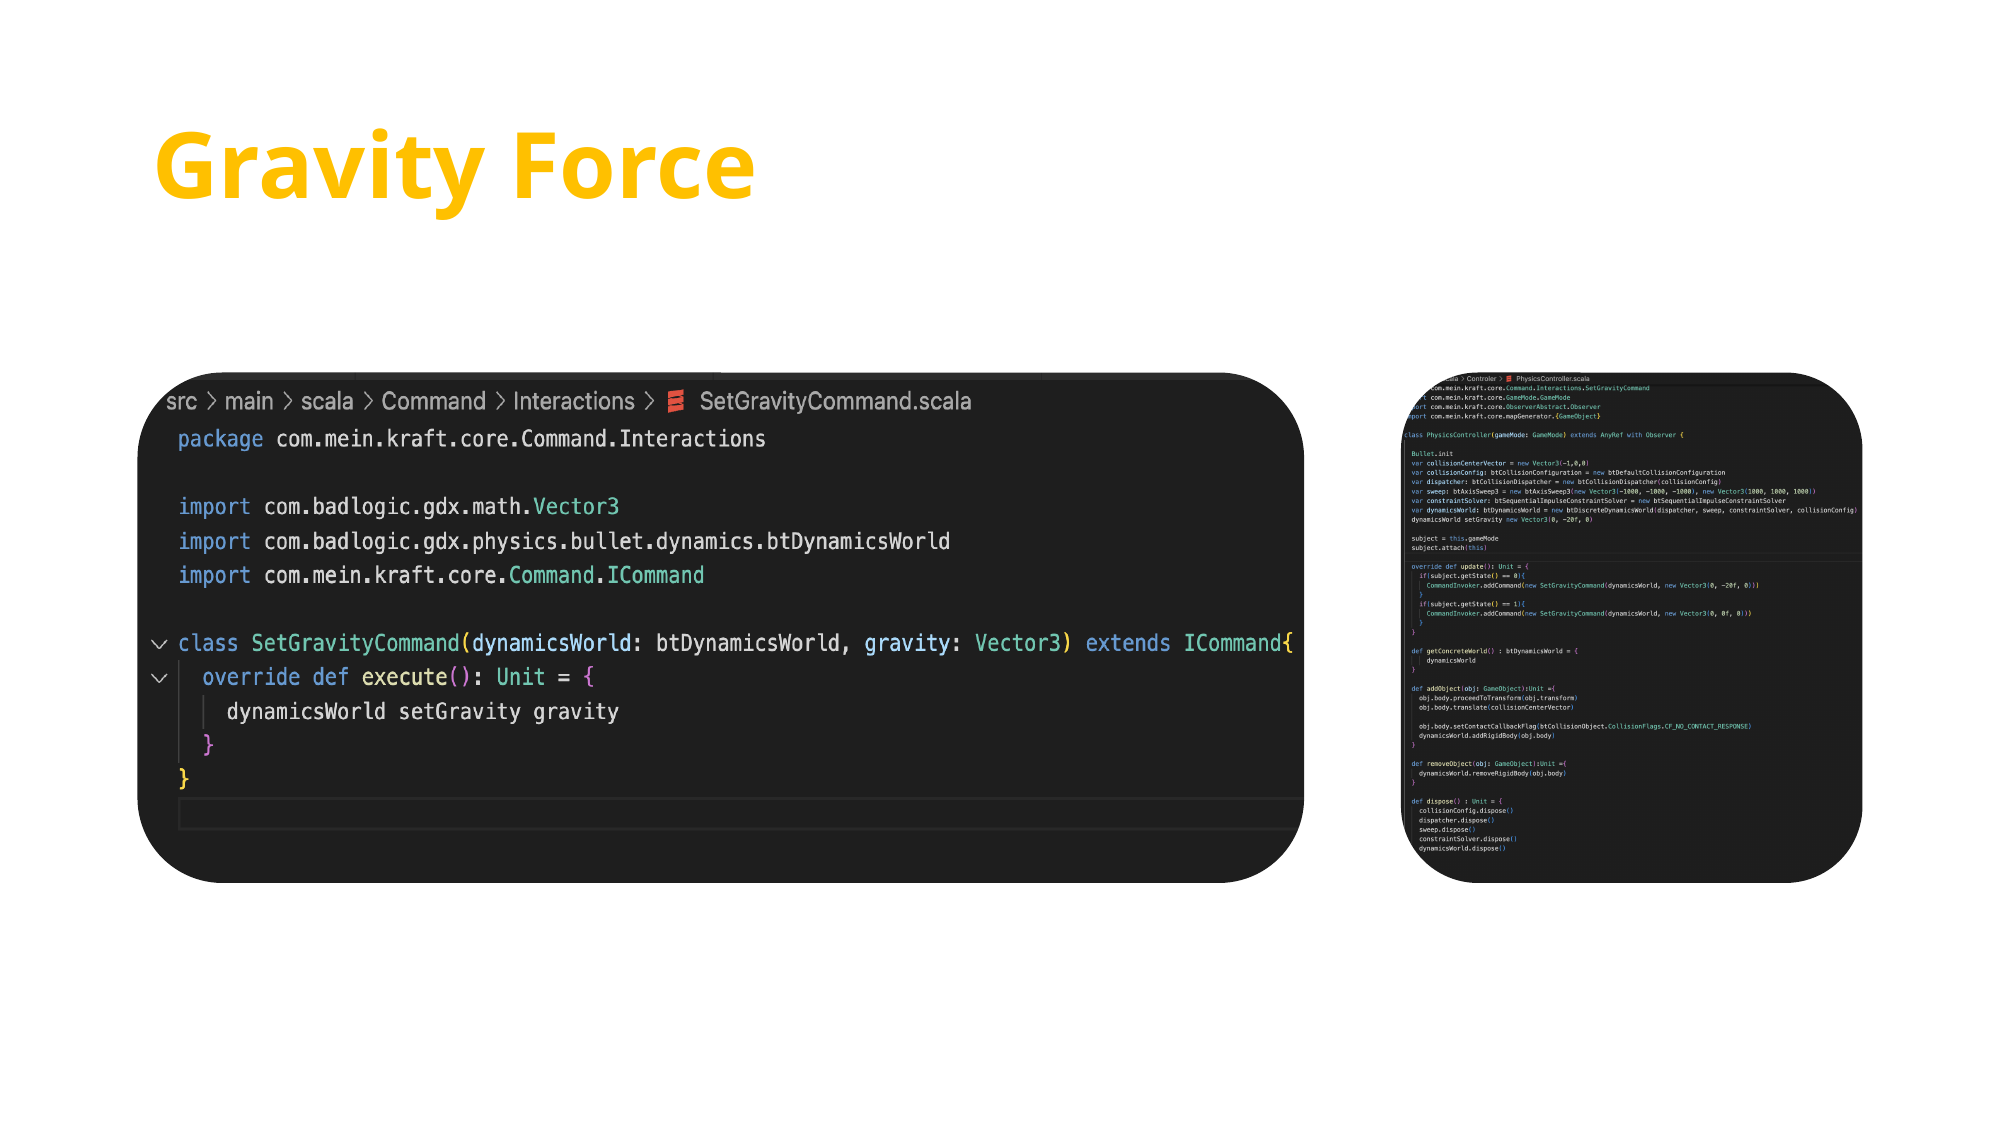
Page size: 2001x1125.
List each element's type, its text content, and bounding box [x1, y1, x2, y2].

picture [1400, 372, 1863, 883]
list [137, 372, 1305, 883]
title Gravity Force [137, 59, 1863, 278]
